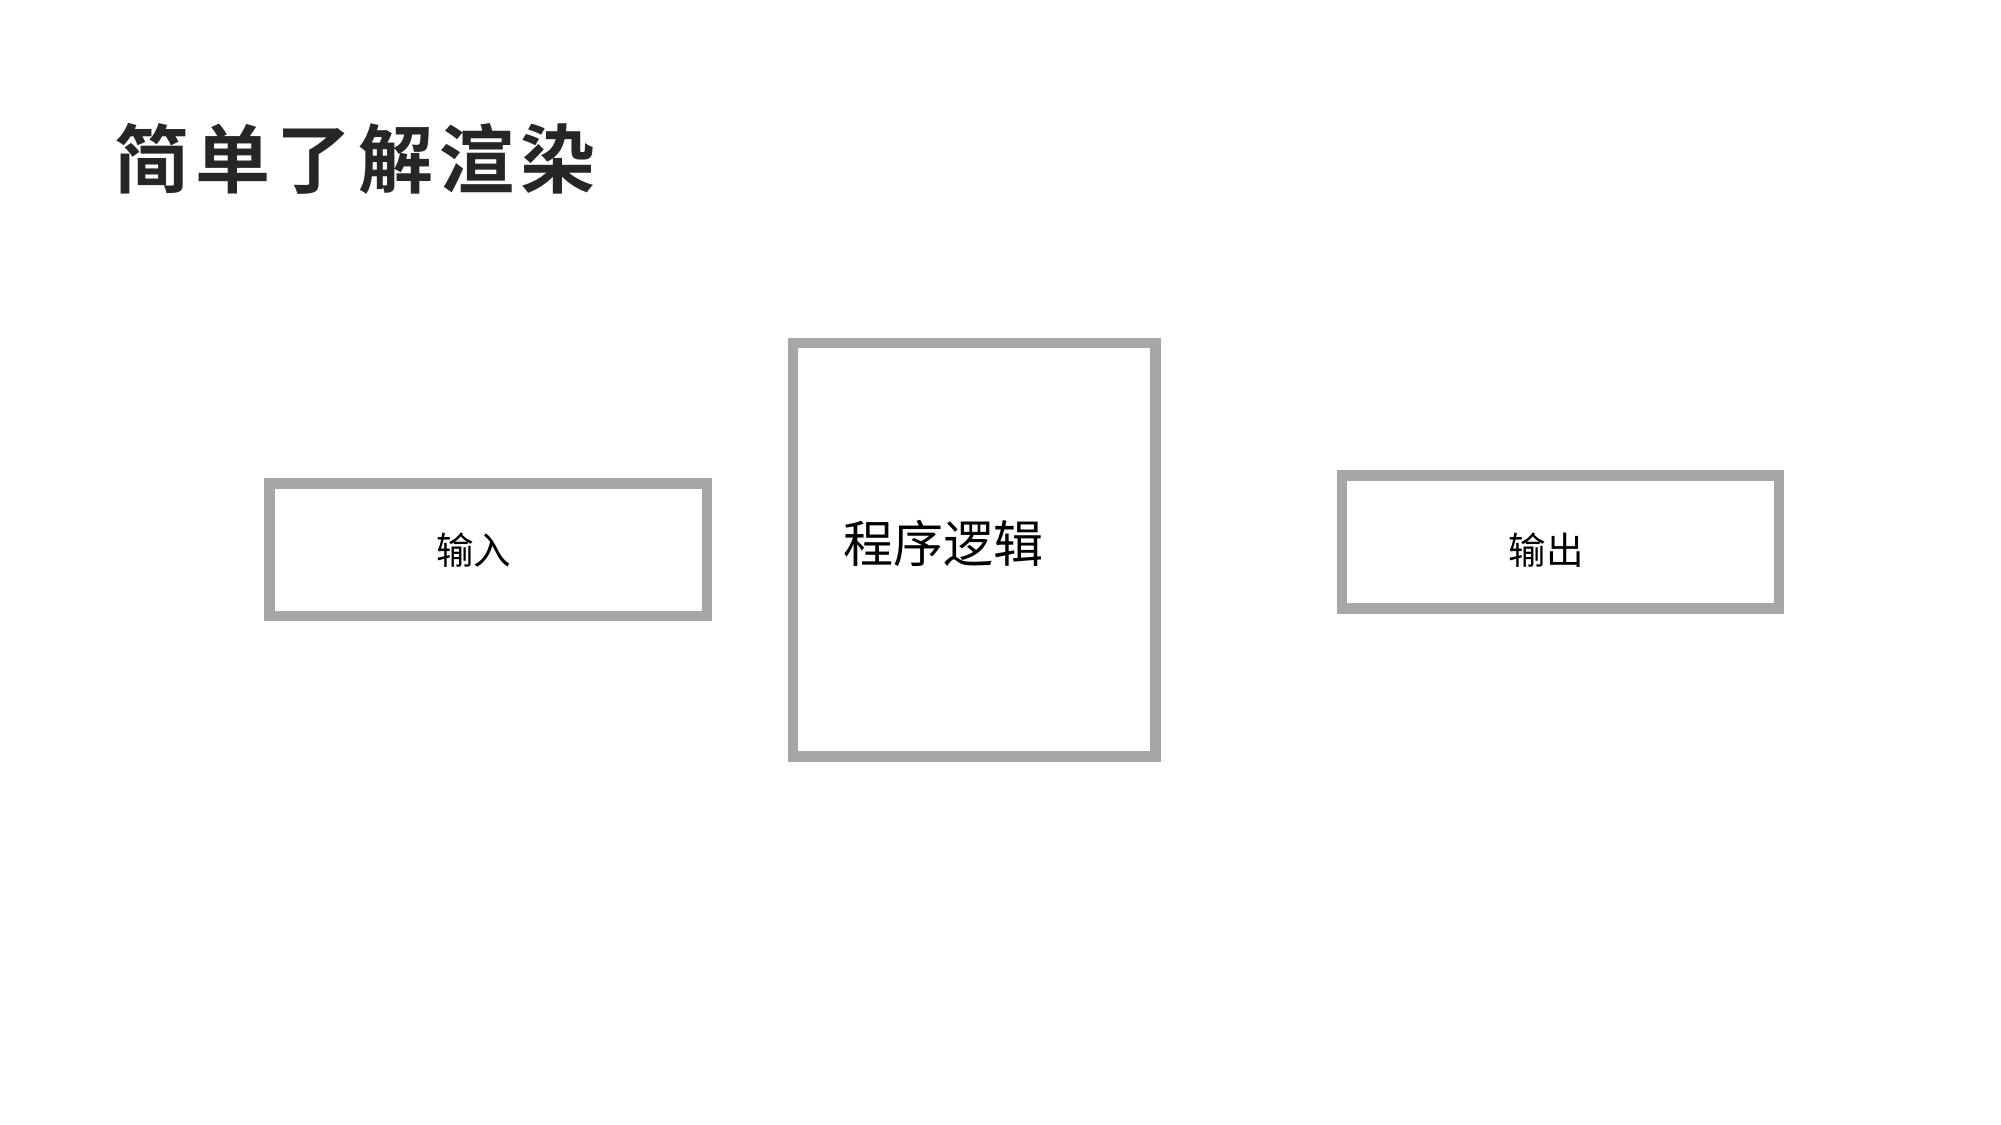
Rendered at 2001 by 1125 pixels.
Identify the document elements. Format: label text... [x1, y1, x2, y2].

text_box [268, 482, 708, 617]
text_box [792, 342, 1156, 758]
title 简单了解渲染 [99, 99, 1900, 216]
text_box 程序逻辑 [828, 504, 1120, 580]
text_box [1341, 475, 1780, 609]
text_box 输出 [1476, 519, 1617, 580]
text_box 输入 [403, 519, 544, 580]
